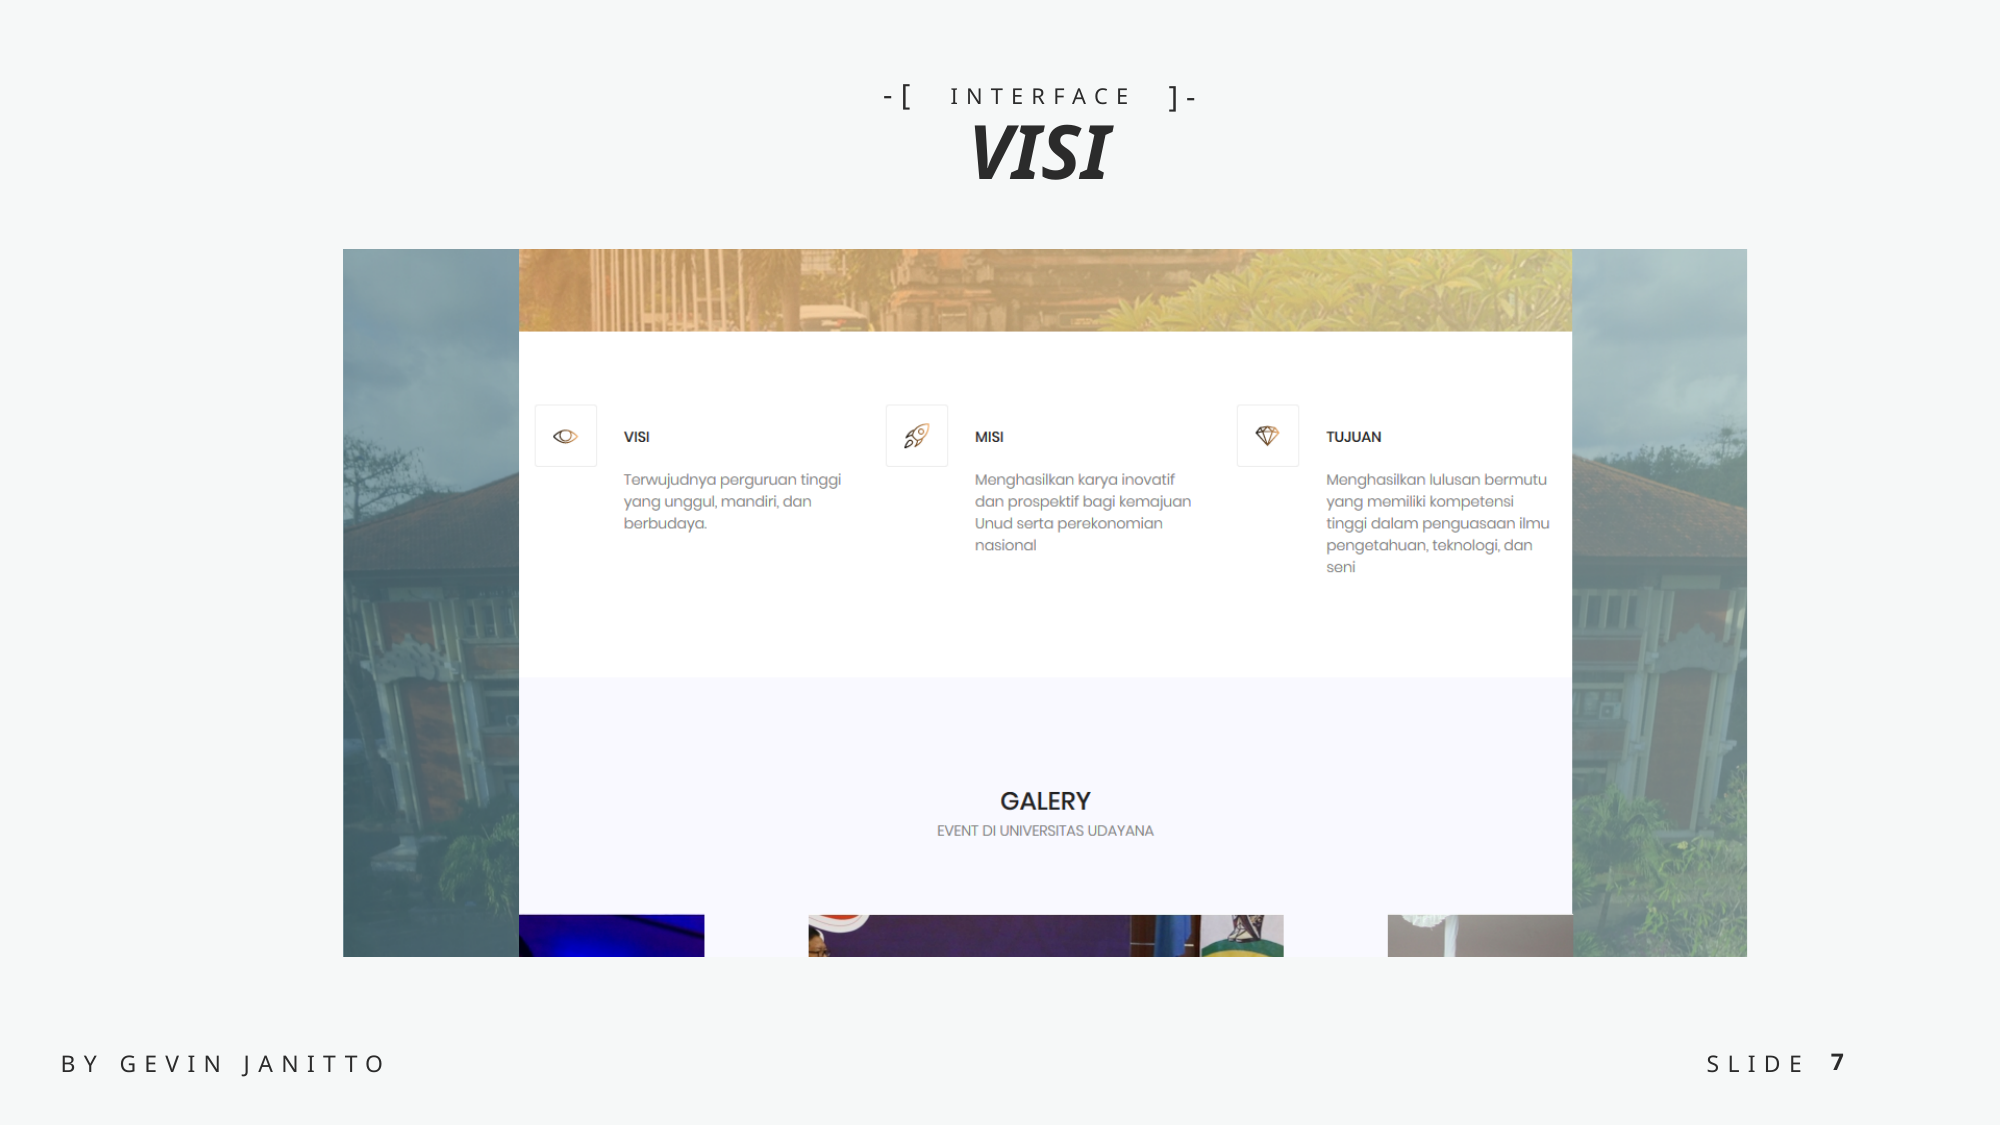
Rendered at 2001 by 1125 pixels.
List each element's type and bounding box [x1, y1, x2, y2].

text_box [220, 68, 1859, 204]
picture [331, 249, 1748, 957]
